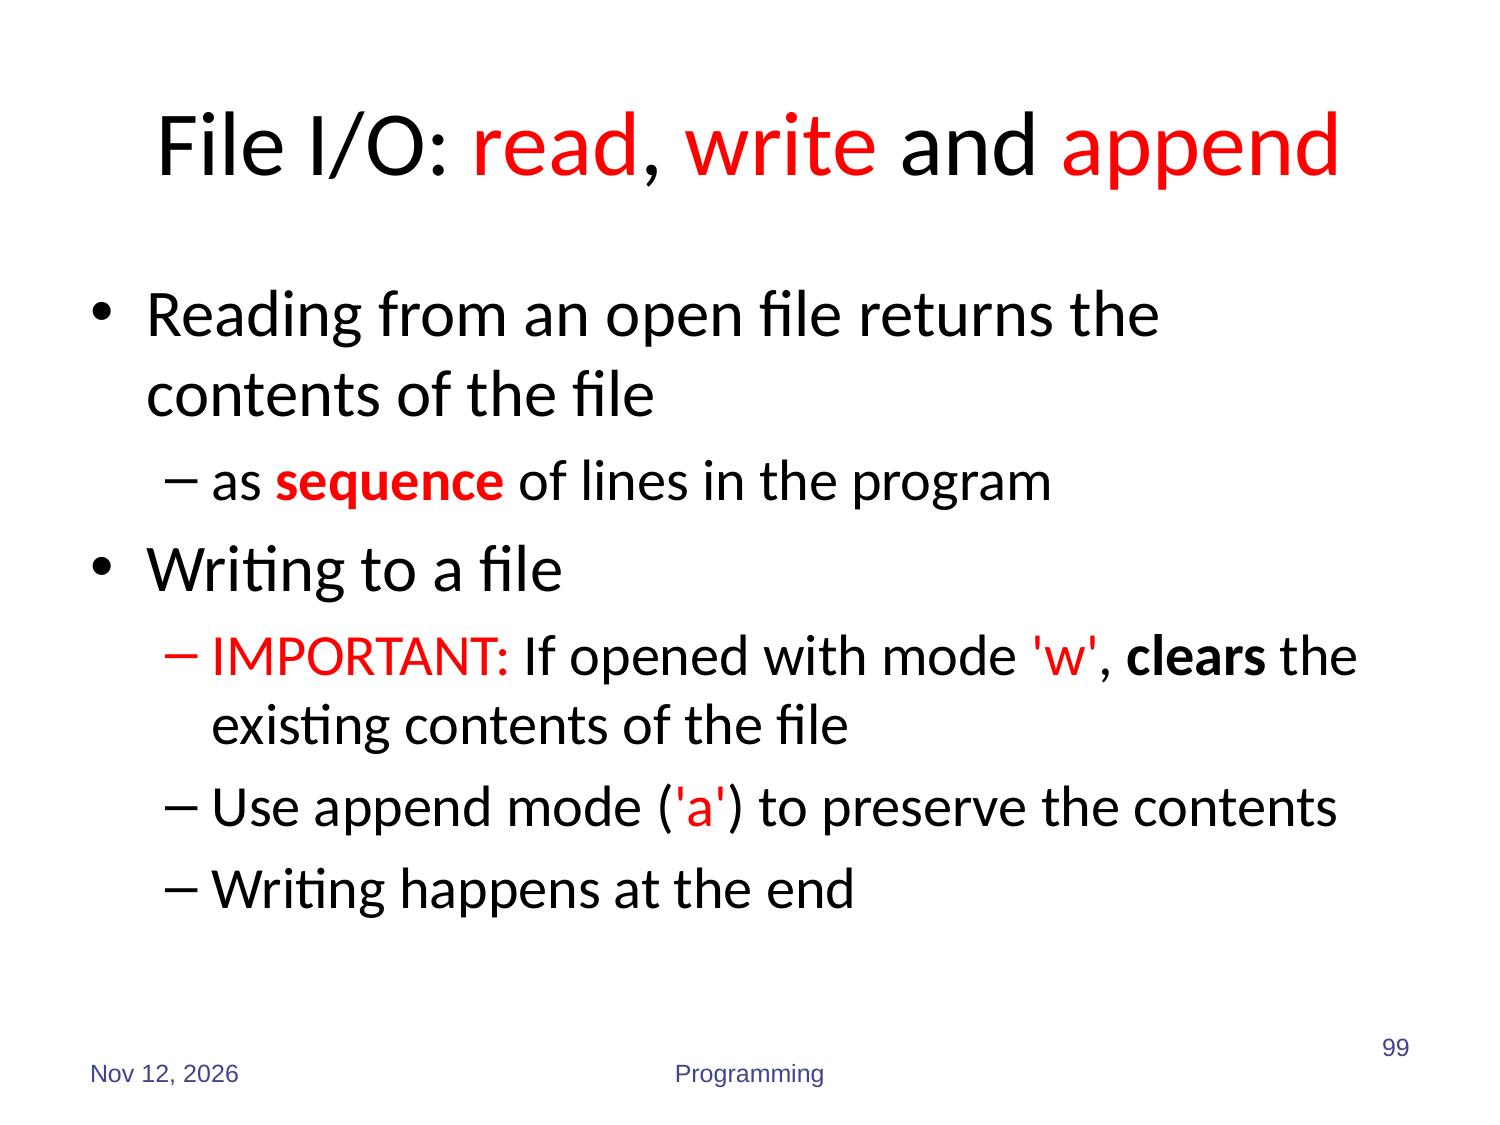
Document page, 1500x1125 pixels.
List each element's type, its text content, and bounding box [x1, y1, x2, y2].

title File I/O: read, write and append [75, 45, 1425, 233]
slide_number 99 [1074, 1016, 1425, 1077]
list Reading from an open file returns the contents of the file as sequence of lines in the program Writing to a file IMPORTANT: If opened with mode 'w', clears the existing contents of the file Use append mode ('a') to preserve the contents Writing happens at the end [75, 262, 1425, 1005]
footer Programming [512, 1042, 988, 1103]
slide_number Dec-23 [75, 1042, 425, 1103]
